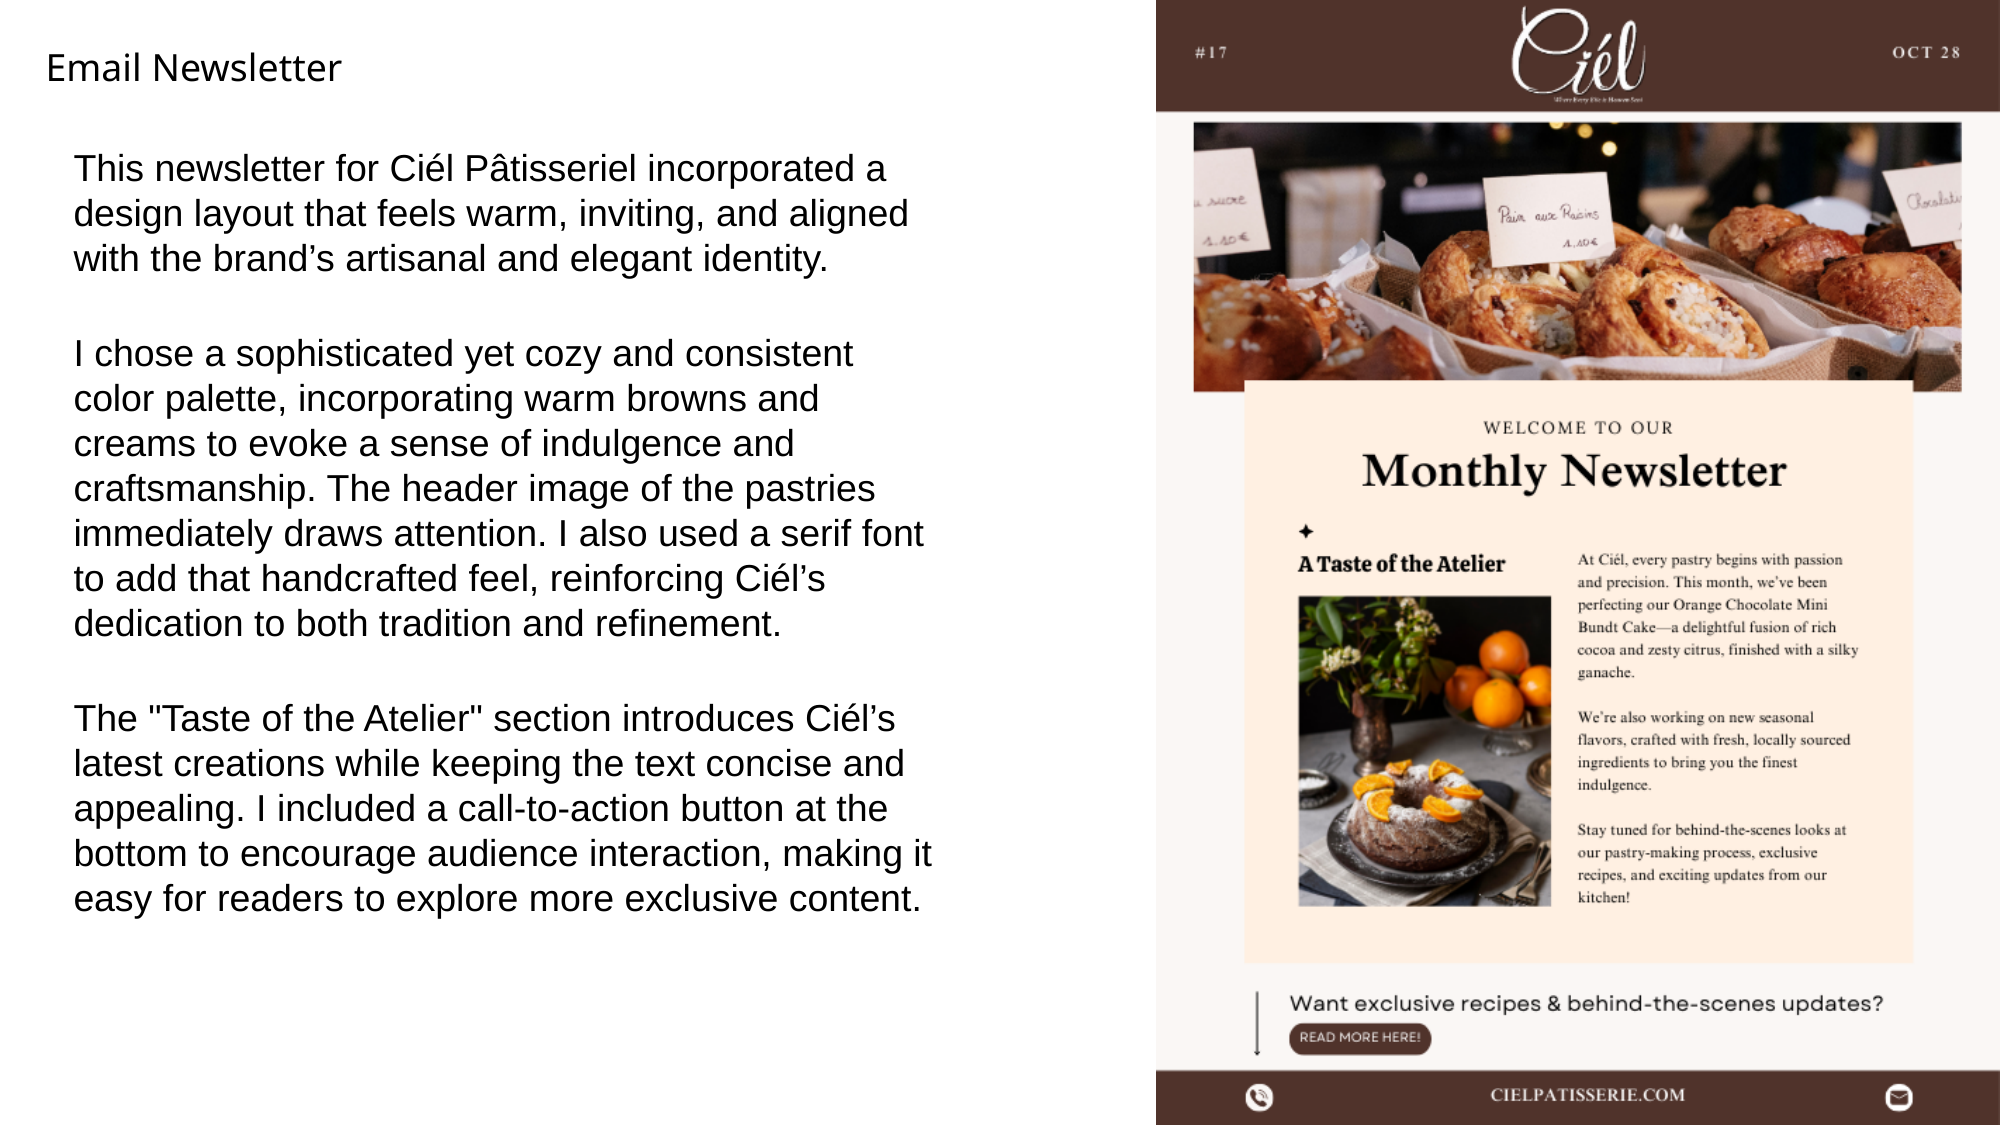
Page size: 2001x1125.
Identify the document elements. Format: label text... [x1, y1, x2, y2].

text_box This newsletter for Ciél Pâtisseriel incorporated a design layout that feels warm, inviting, and aligned with the brand’s artisanal and elegant identity. I chose a sophisticated yet cozy and consistent color palette, incorporating warm browns and creams to evoke a sense of indulgence and craftsmanship. The header image of the pastries immediately draws attention. I also used a serif font to add that handcrafted feel, reinforcing Ciél’s dedication to both tradition and refinement. The "Taste of the Atelier" section introduces Ciél’s latest creations while keeping the text concise and appealing. I included a call-to-action button at the bottom to encourage audience interaction, making it easy for readers to explore more exclusive content. [58, 136, 952, 1042]
picture [1155, 0, 2000, 1125]
text_box Email Newsletter [30, 36, 1032, 97]
